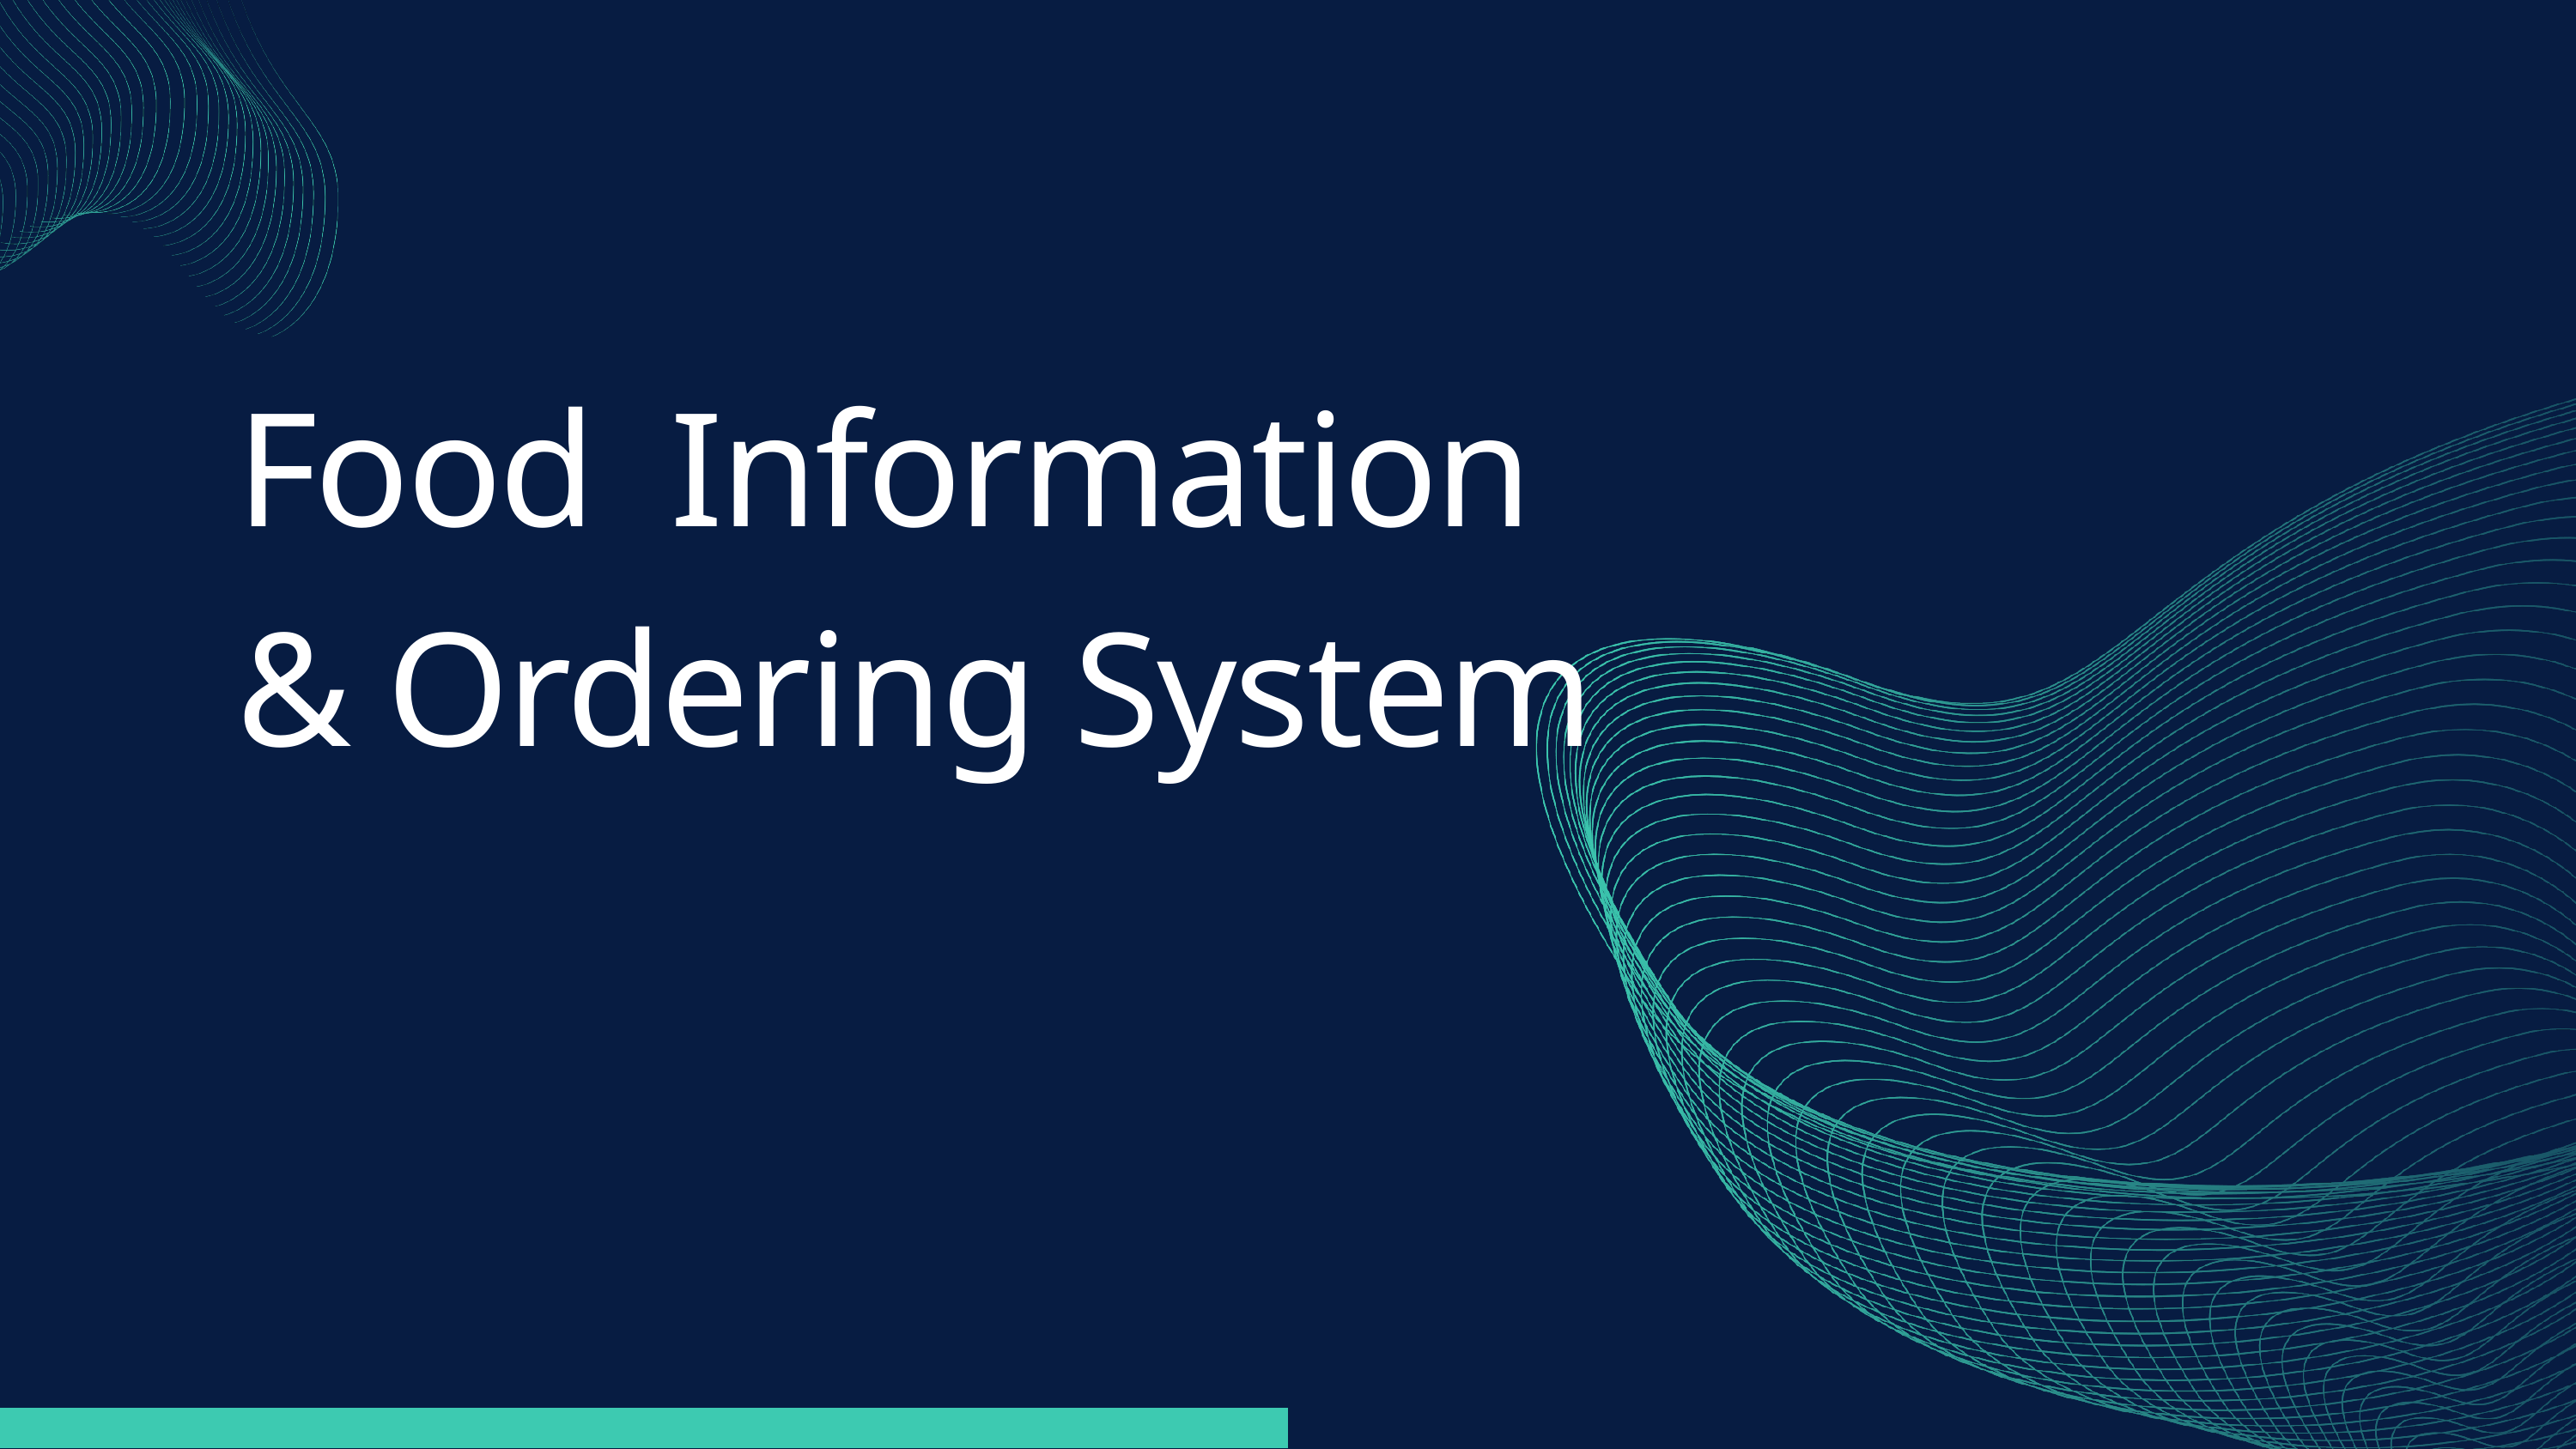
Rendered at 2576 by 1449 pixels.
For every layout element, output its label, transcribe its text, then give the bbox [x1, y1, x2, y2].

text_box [0, 1407, 1289, 1449]
text_box [1528, 368, 2576, 1449]
text_box Food Information & Ordering System [235, 337, 1605, 779]
text_box [0, 0, 338, 338]
